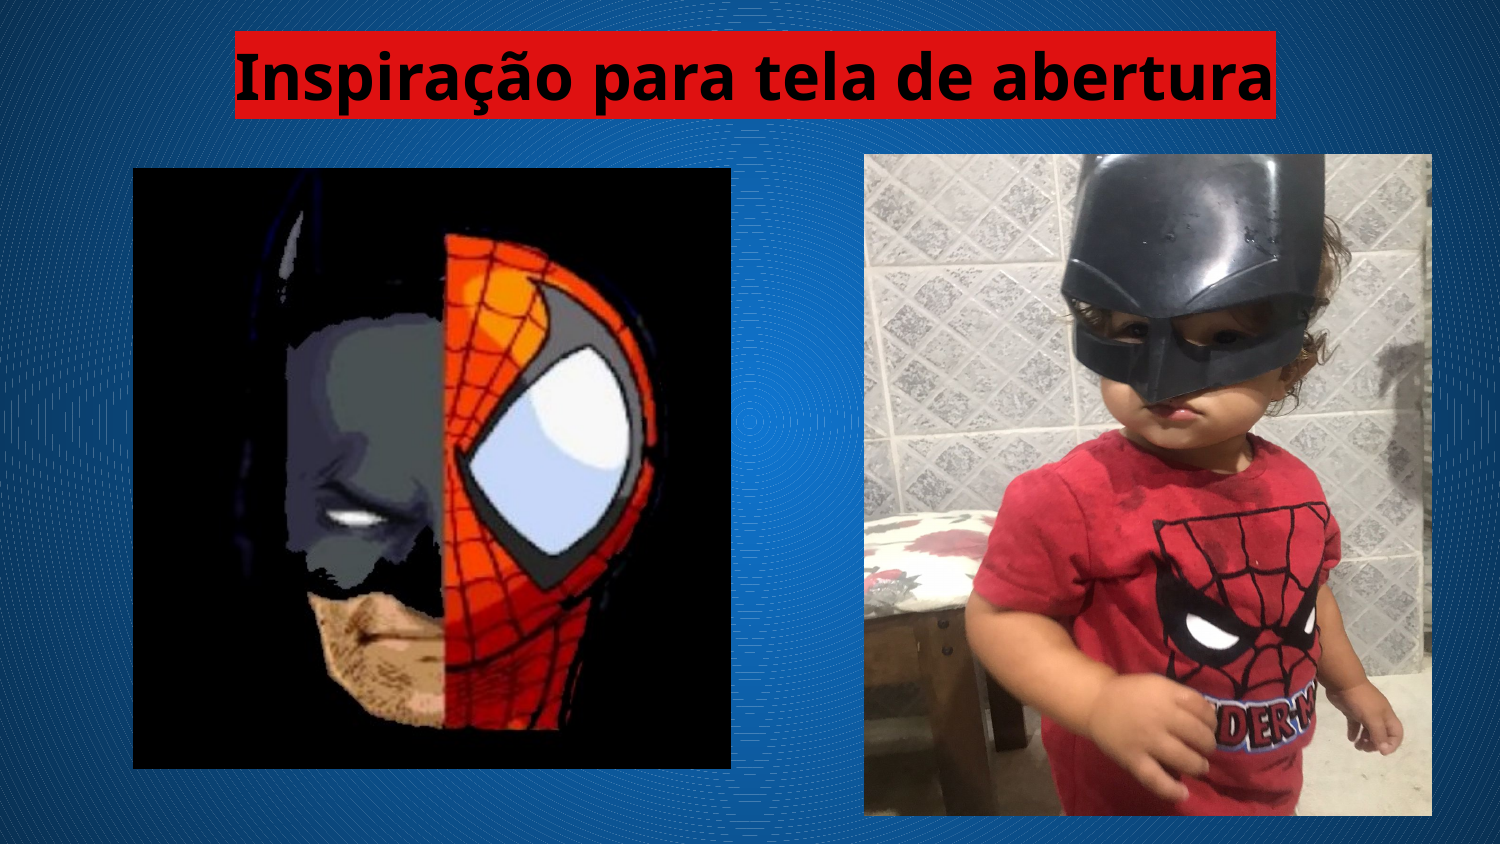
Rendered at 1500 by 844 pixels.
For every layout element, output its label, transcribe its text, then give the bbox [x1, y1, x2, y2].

picture [133, 168, 732, 770]
picture [863, 154, 1432, 816]
title Inspiração para tela de abertura [57, 20, 1455, 115]
